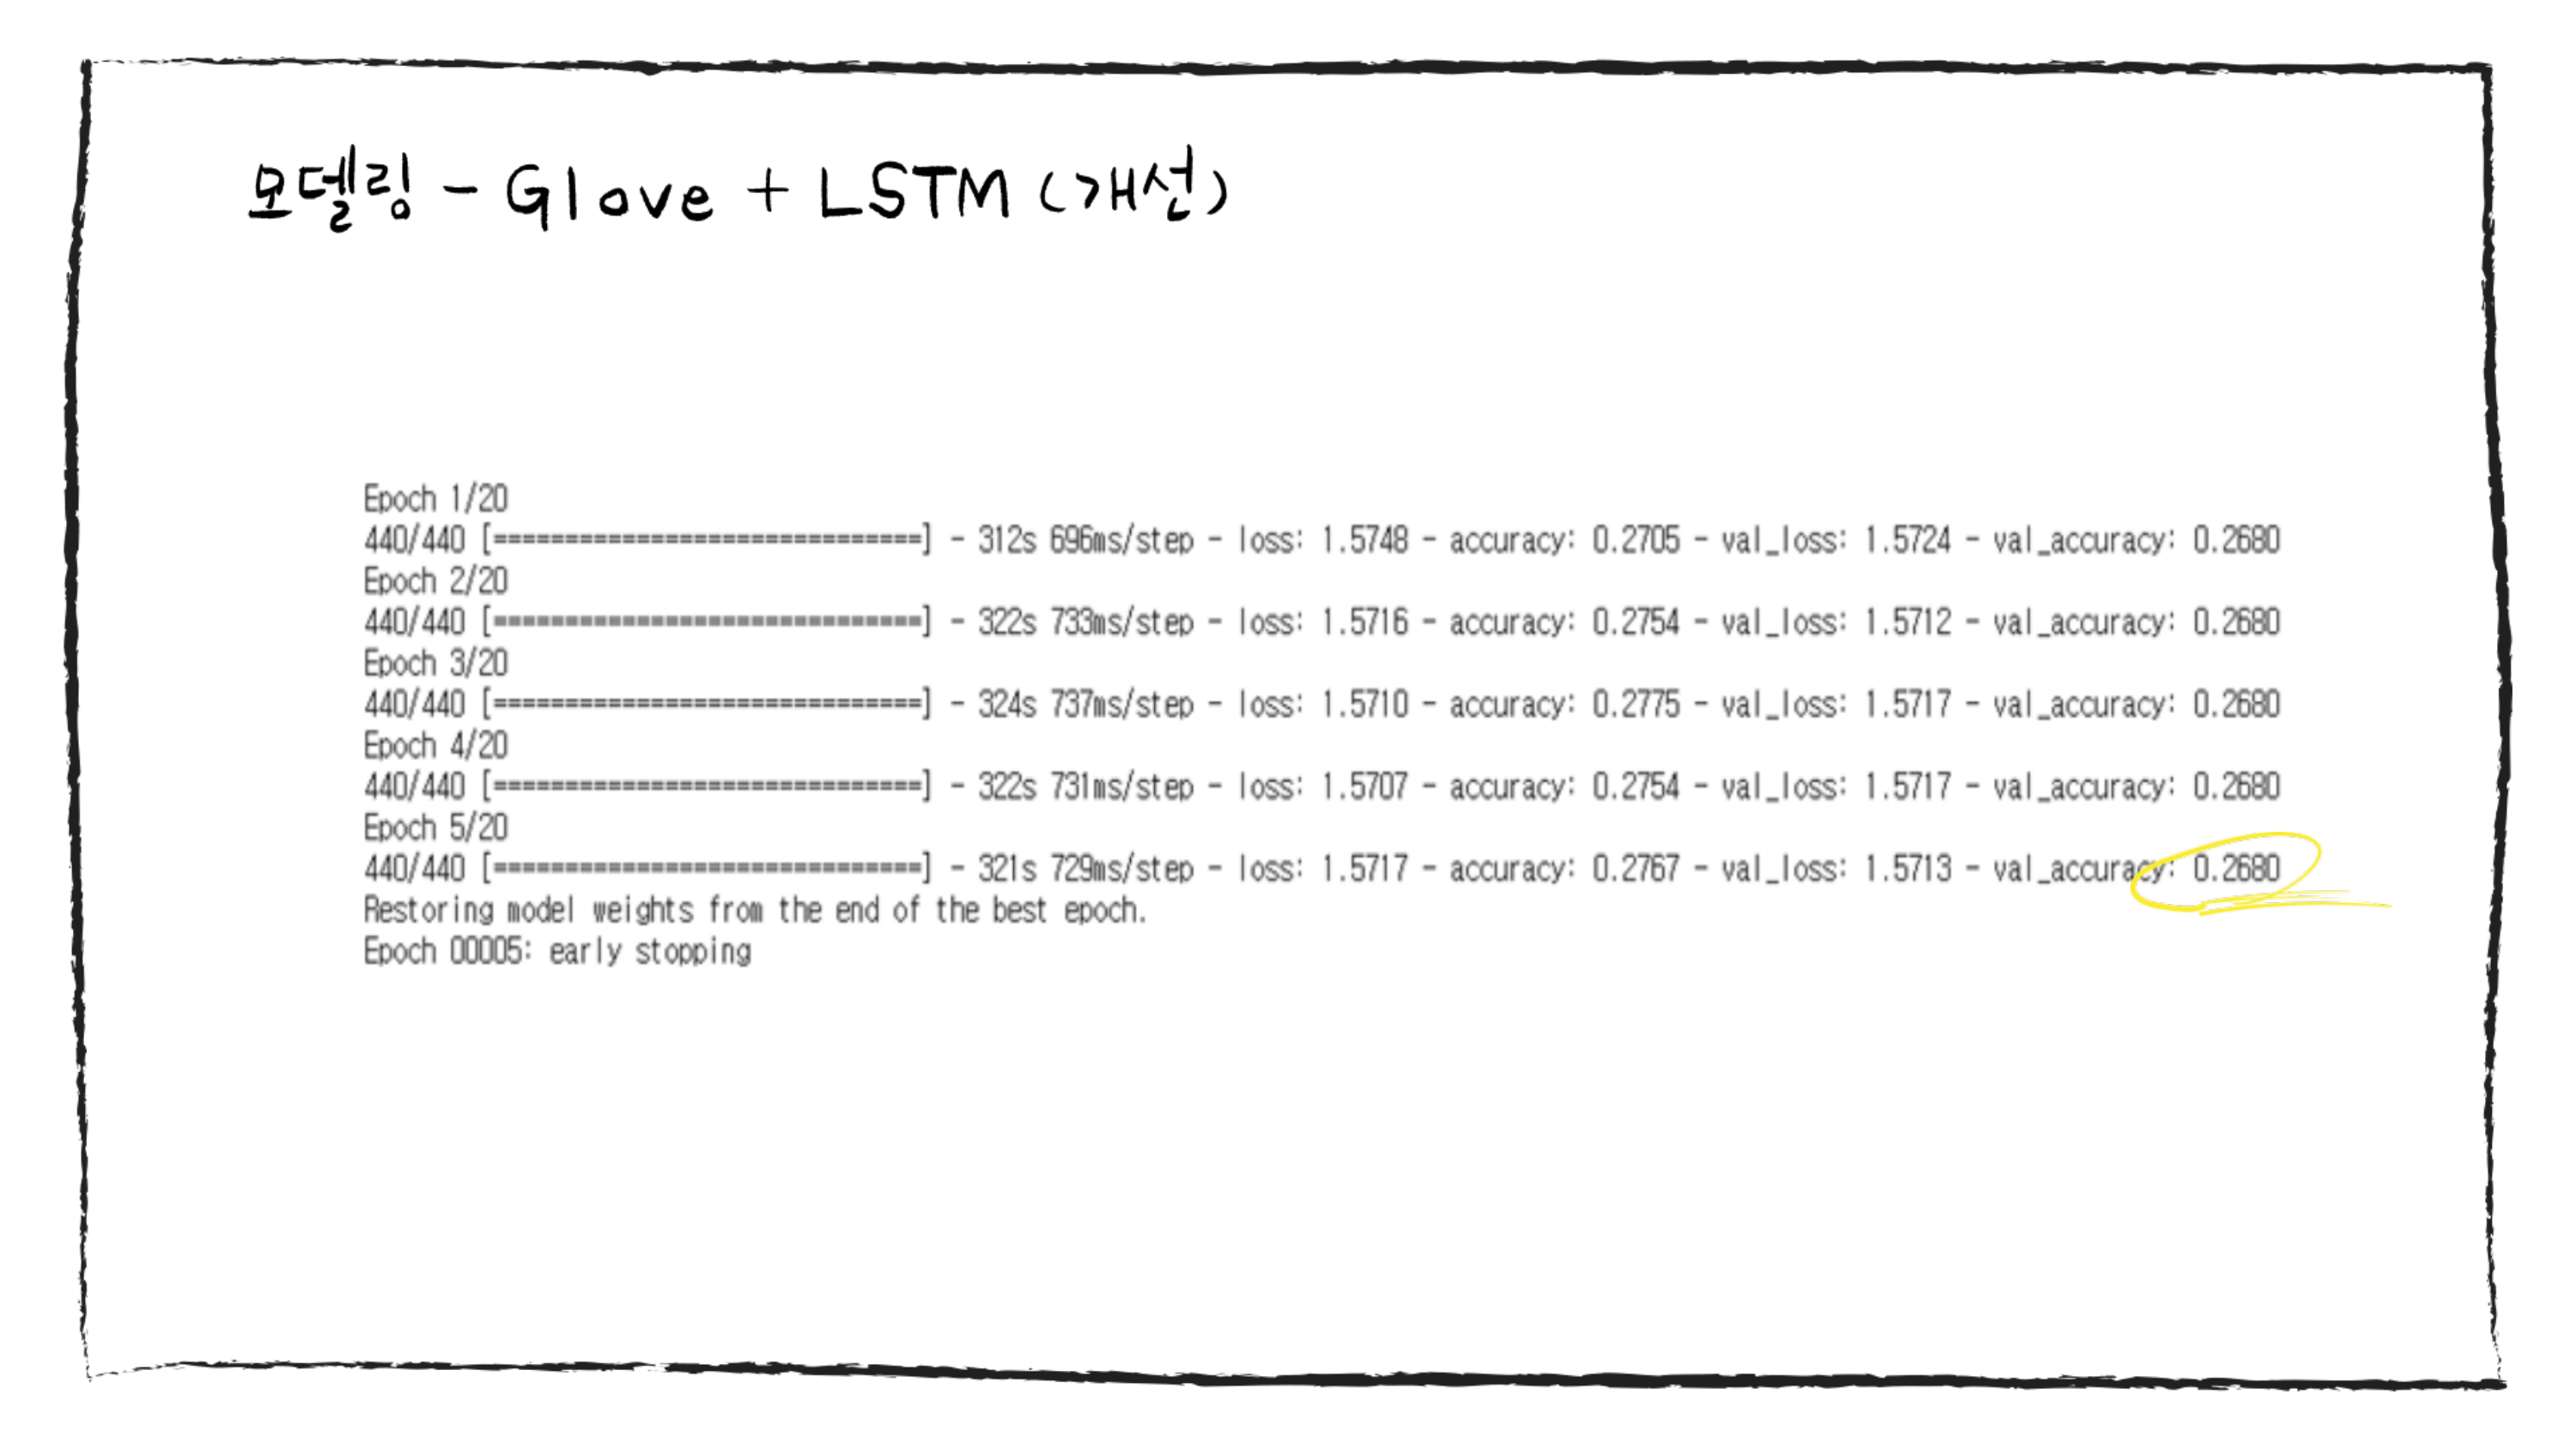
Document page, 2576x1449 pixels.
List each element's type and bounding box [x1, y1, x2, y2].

text_box [343, 464, 2310, 984]
picture [184, 120, 1283, 271]
text_box [2129, 832, 2392, 917]
text_box [63, 56, 2513, 1392]
